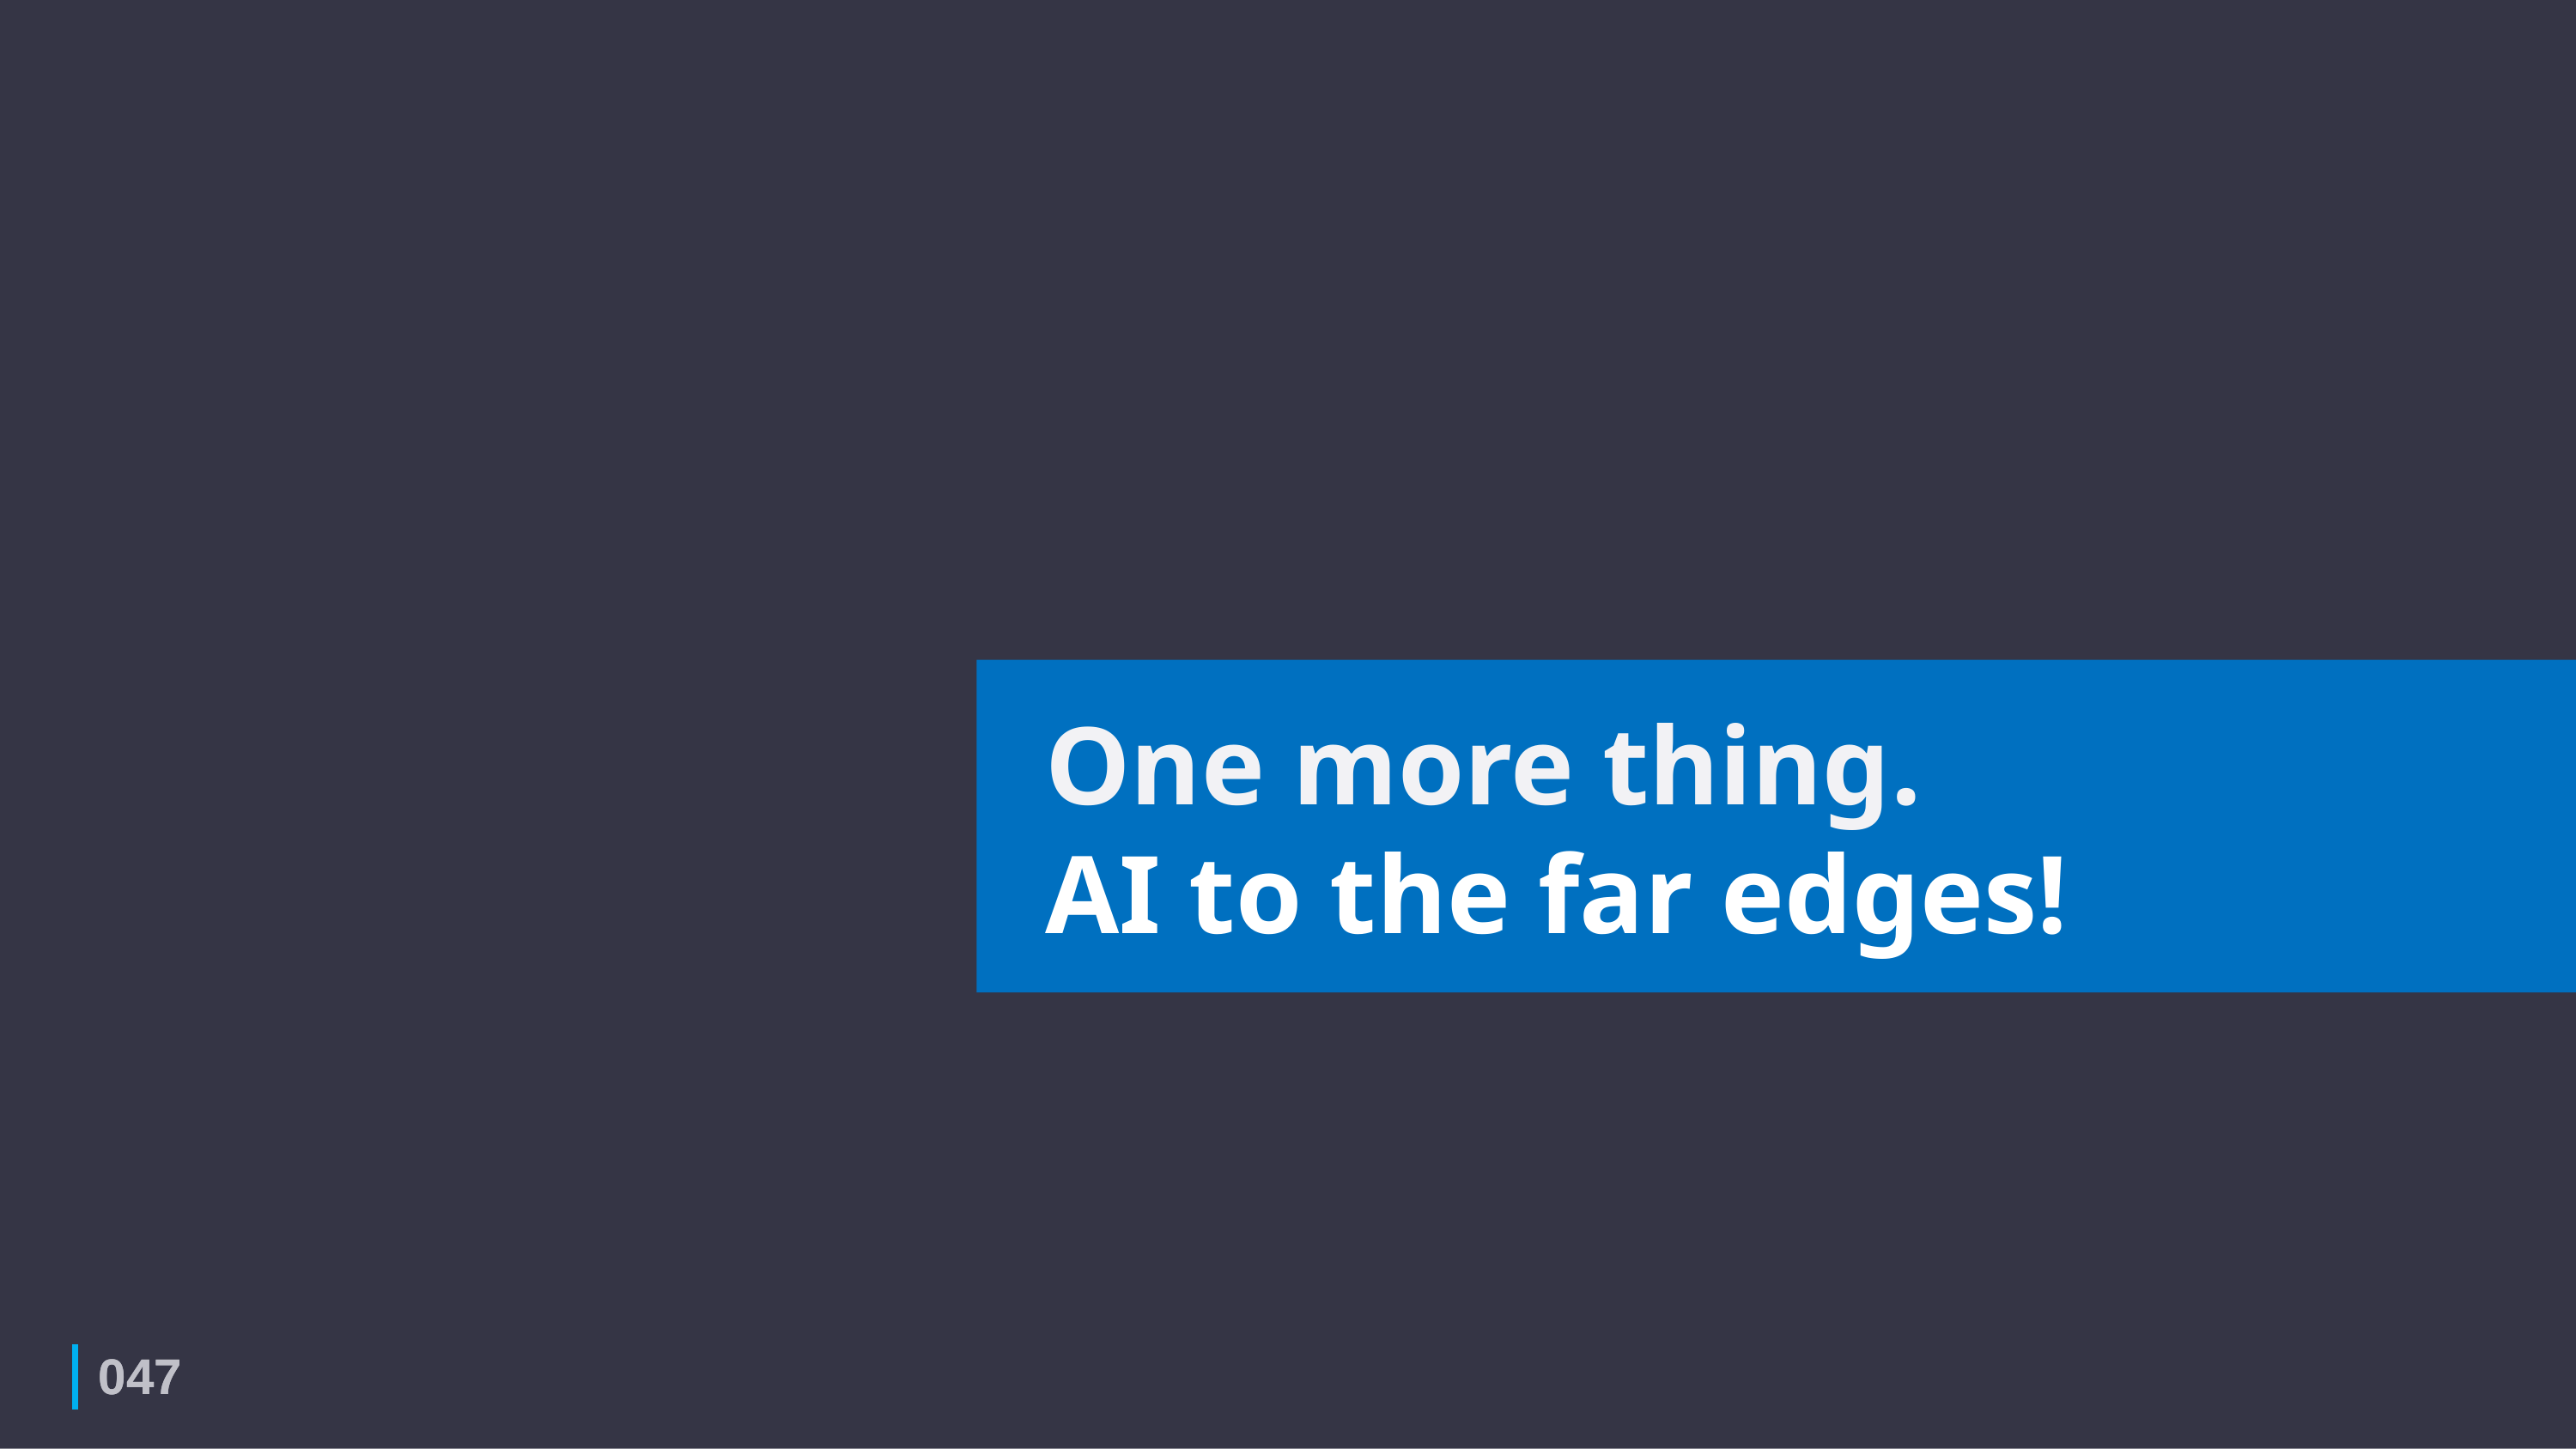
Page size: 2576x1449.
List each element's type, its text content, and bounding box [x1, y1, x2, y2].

text_box 047 [85, 1337, 222, 1449]
text_box One more thing. AI to the far edges! [975, 659, 2576, 993]
text_box [0, 0, 2576, 1449]
